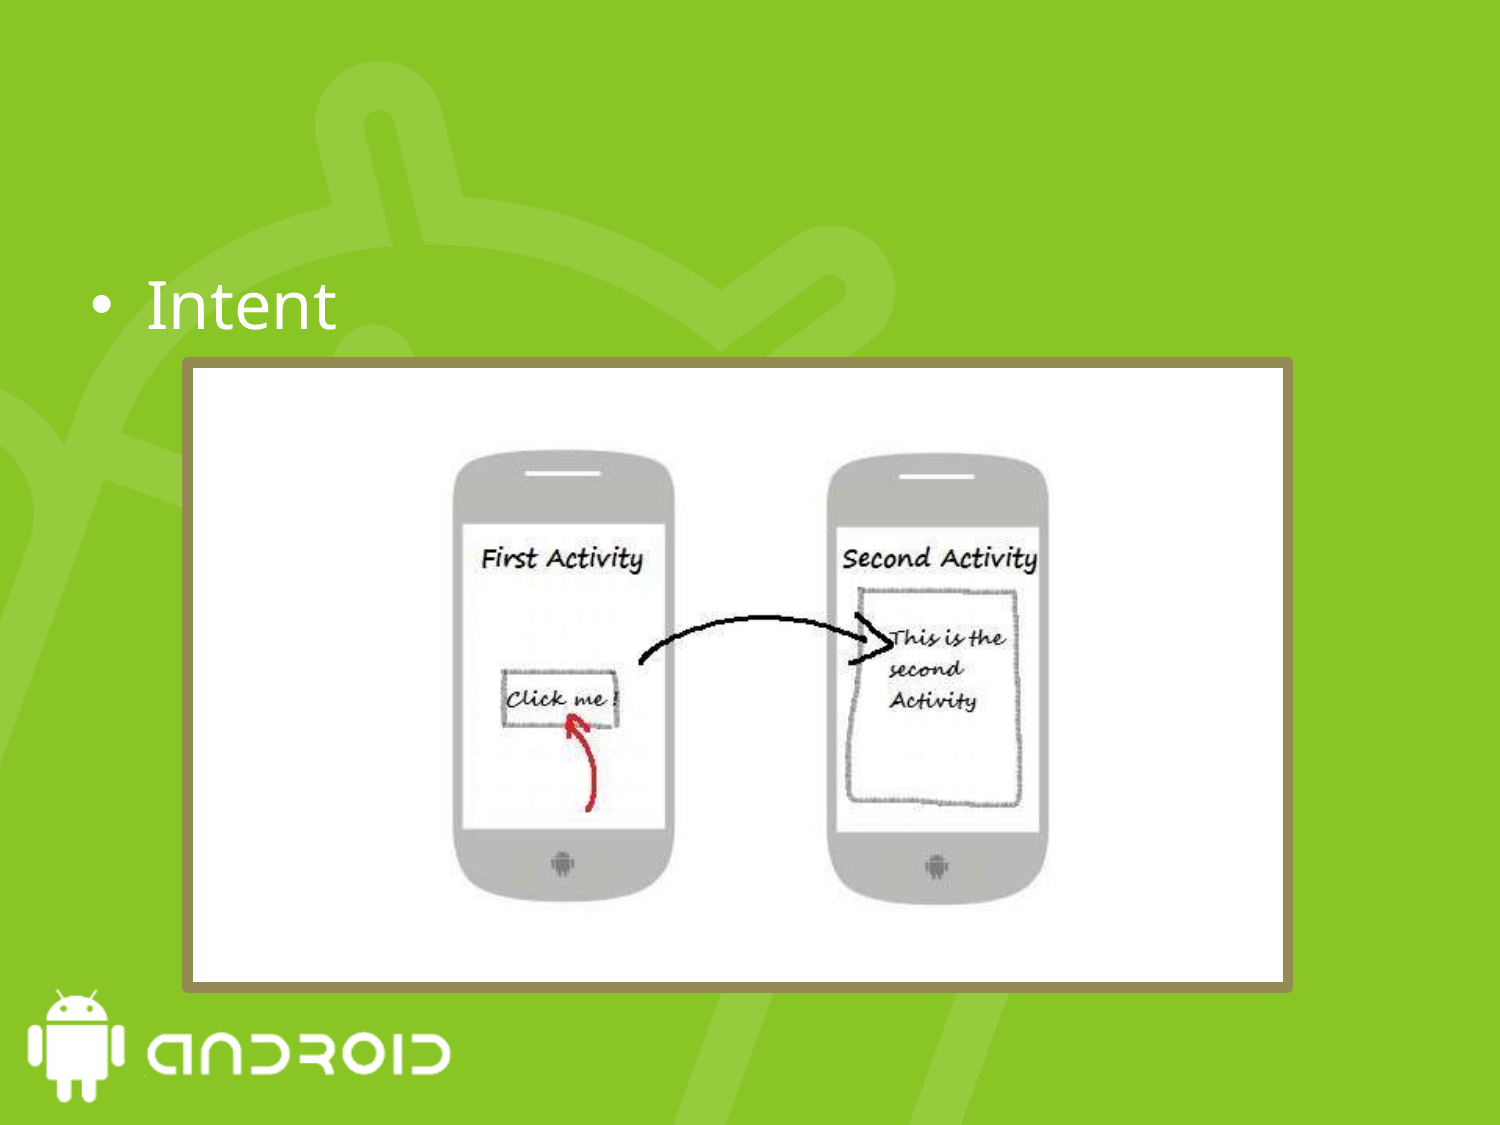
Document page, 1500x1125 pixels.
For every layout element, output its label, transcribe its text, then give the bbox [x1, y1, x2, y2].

picture [0, 0, 1500, 1125]
list Intent [75, 255, 1425, 1005]
